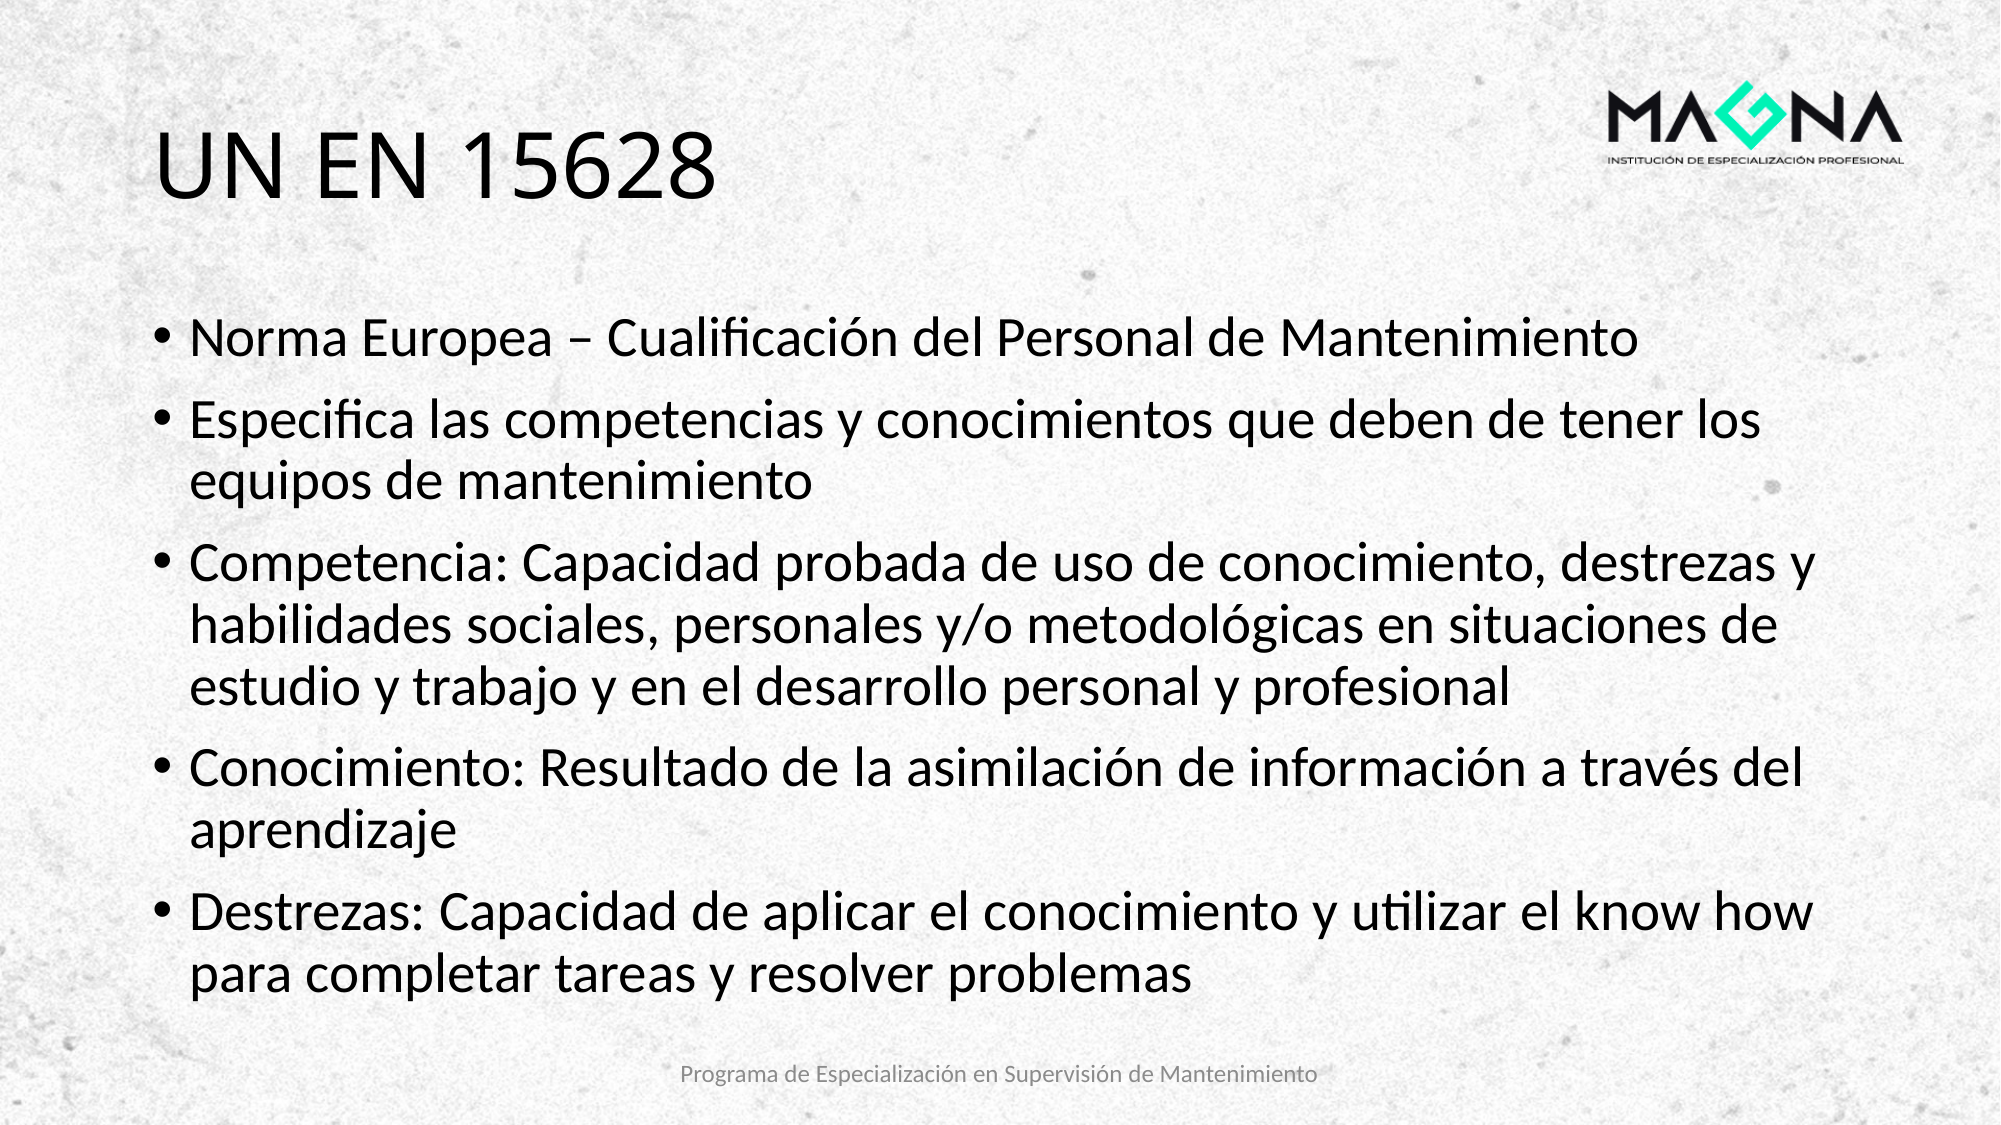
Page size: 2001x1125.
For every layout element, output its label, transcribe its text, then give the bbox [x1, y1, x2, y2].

title UN EN 15628 [137, 59, 1863, 278]
list Norma Europea – Cualificación del Personal de Mantenimiento Especifica las competencias y conocimientos que deben de tener los equipos de mantenimiento Competencia: Capacidad probada de uso de conocimiento, destrezas y habilidades sociales, personales y/o metodológicas en situaciones de estudio y trabajo y en el desarrollo personal y profesional Conocimiento: Resultado de la asimilación de información a través del aprendizaje Destrezas: Capacidad de aplicar el conocimiento y utilizar el know how para completar tareas y resolver problemas [137, 299, 1863, 1014]
picture [0, 0, 2001, 1125]
